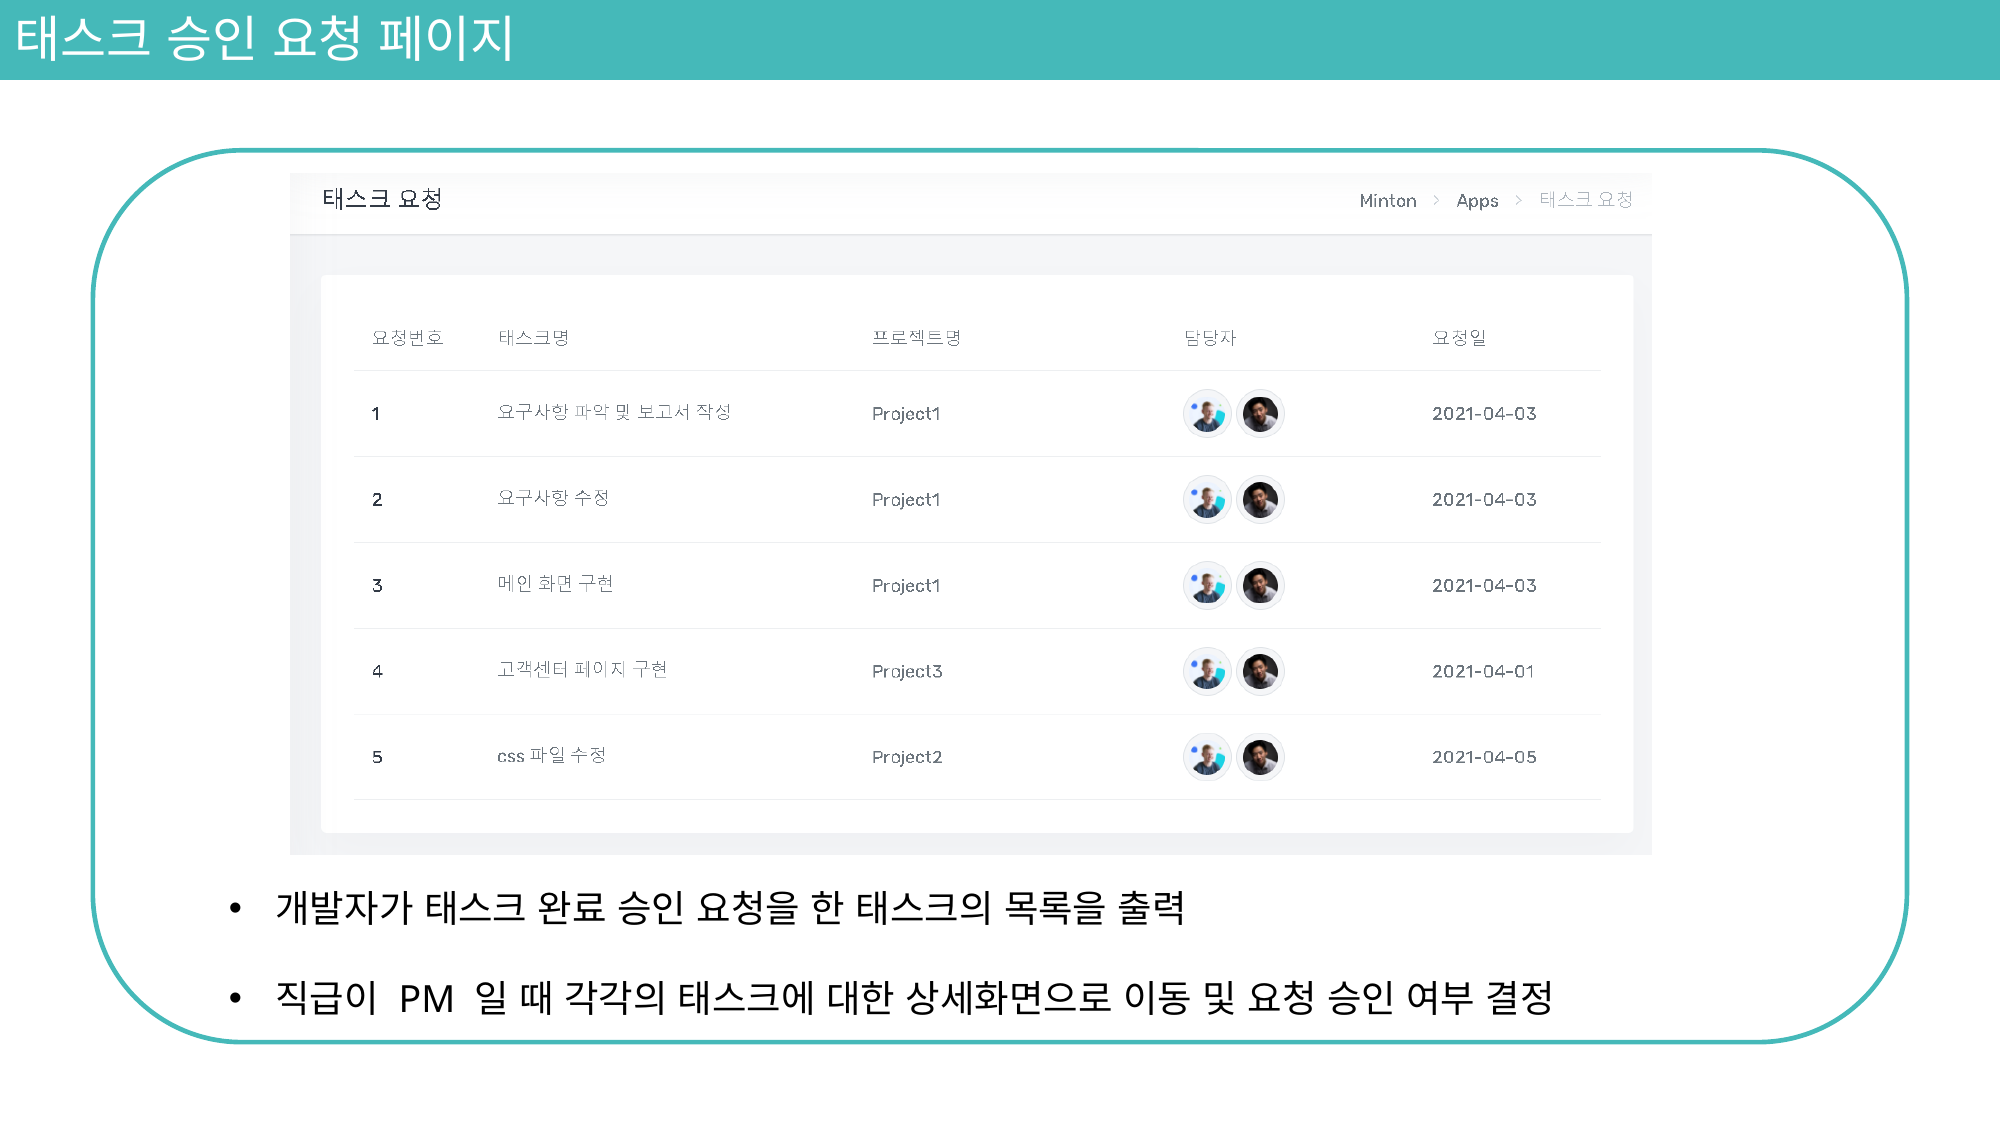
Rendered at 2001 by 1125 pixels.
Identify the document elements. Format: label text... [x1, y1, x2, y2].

text_box [0, 0, 2000, 80]
text_box 개발자가 태스크 완료 승인 요청을 한 태스크의 목록을 출력 직급이 PM 일 때 각각의 태스크에 대한 상세화면으로 이동 및 요청 승인 여부 결정 [214, 877, 1786, 1028]
text_box 태스크 승인 요청 페이지 [0, 0, 639, 75]
picture [290, 173, 1652, 855]
text_box [91, 149, 1908, 1044]
